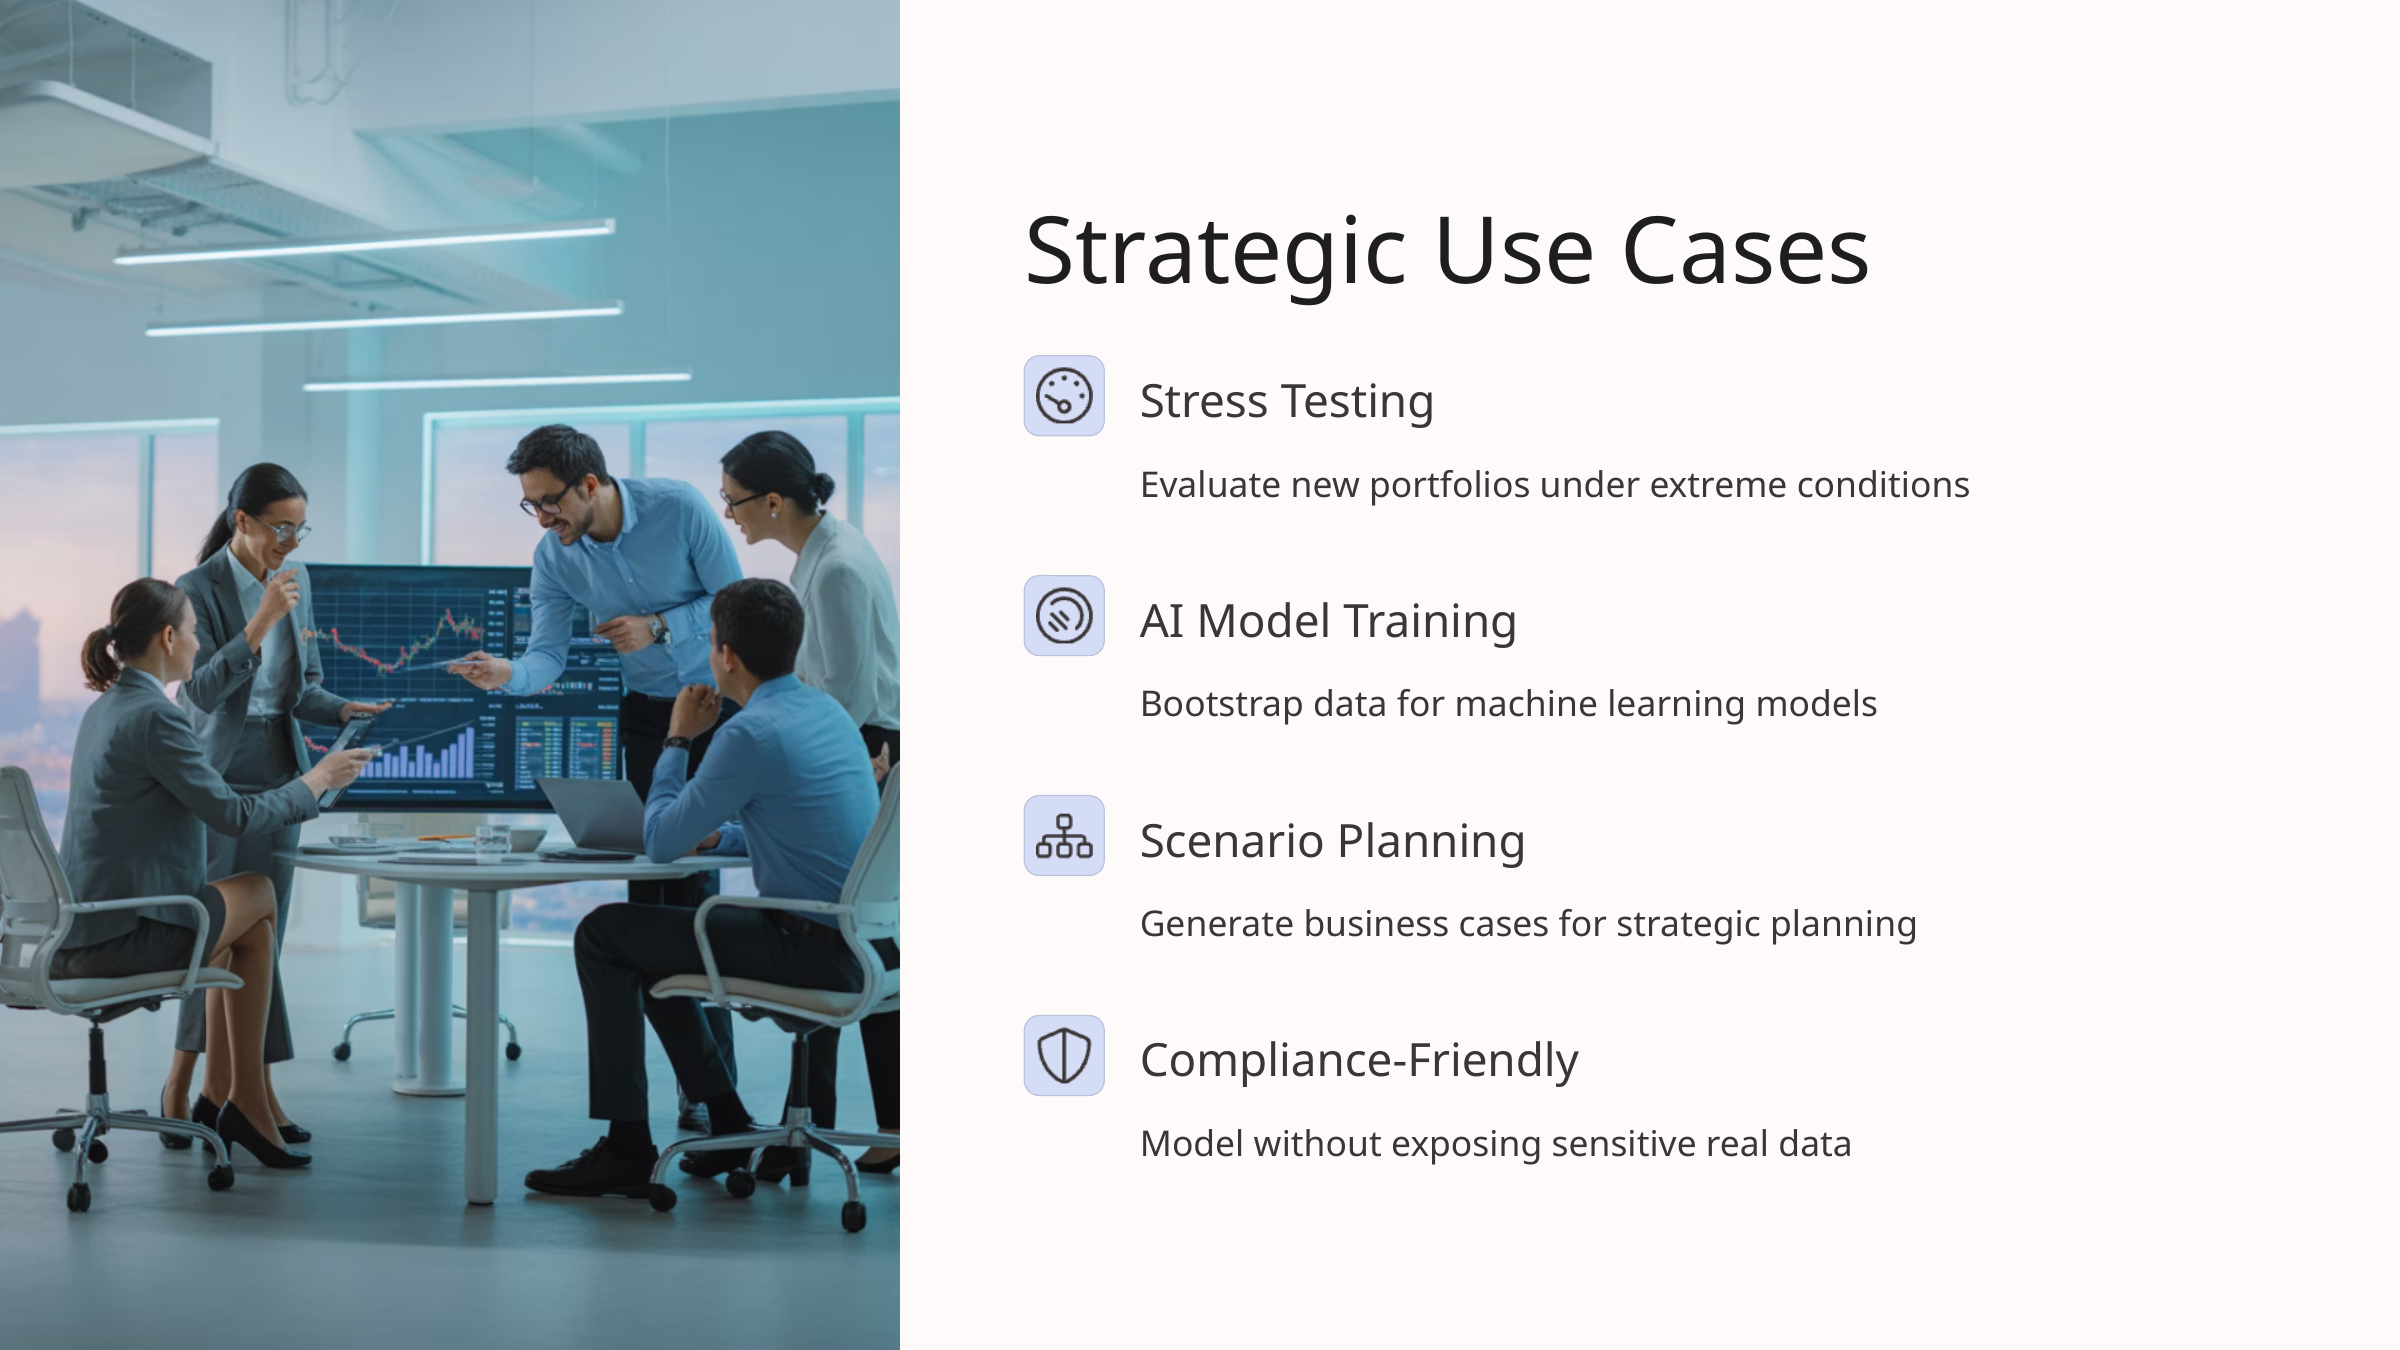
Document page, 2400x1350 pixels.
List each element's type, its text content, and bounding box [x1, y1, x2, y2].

picture [1036, 800, 1093, 871]
text_box [1024, 575, 1105, 656]
text_box Generate business cases for strategic planning [1139, 887, 2276, 945]
picture [0, 0, 900, 1350]
text_box Evaluate new portfolios under extreme conditions [1139, 447, 2276, 505]
text_box AI Model Training [1139, 587, 1608, 647]
text_box Stress Testing [1139, 367, 1608, 427]
picture [1036, 360, 1093, 431]
text_box [1024, 355, 1105, 436]
text_box Compliance-Friendly [1139, 1027, 1635, 1087]
text_box Strategic Use Cases [1024, 185, 1960, 303]
text_box Scenario Planning [1139, 807, 1608, 867]
picture [1036, 1020, 1093, 1091]
text_box Bootstrap data for machine learning models [1139, 667, 2276, 725]
text_box Model without exposing sensitive real data [1139, 1107, 2276, 1165]
picture [1036, 580, 1093, 651]
text_box [1024, 1015, 1105, 1096]
text_box [1024, 795, 1105, 876]
